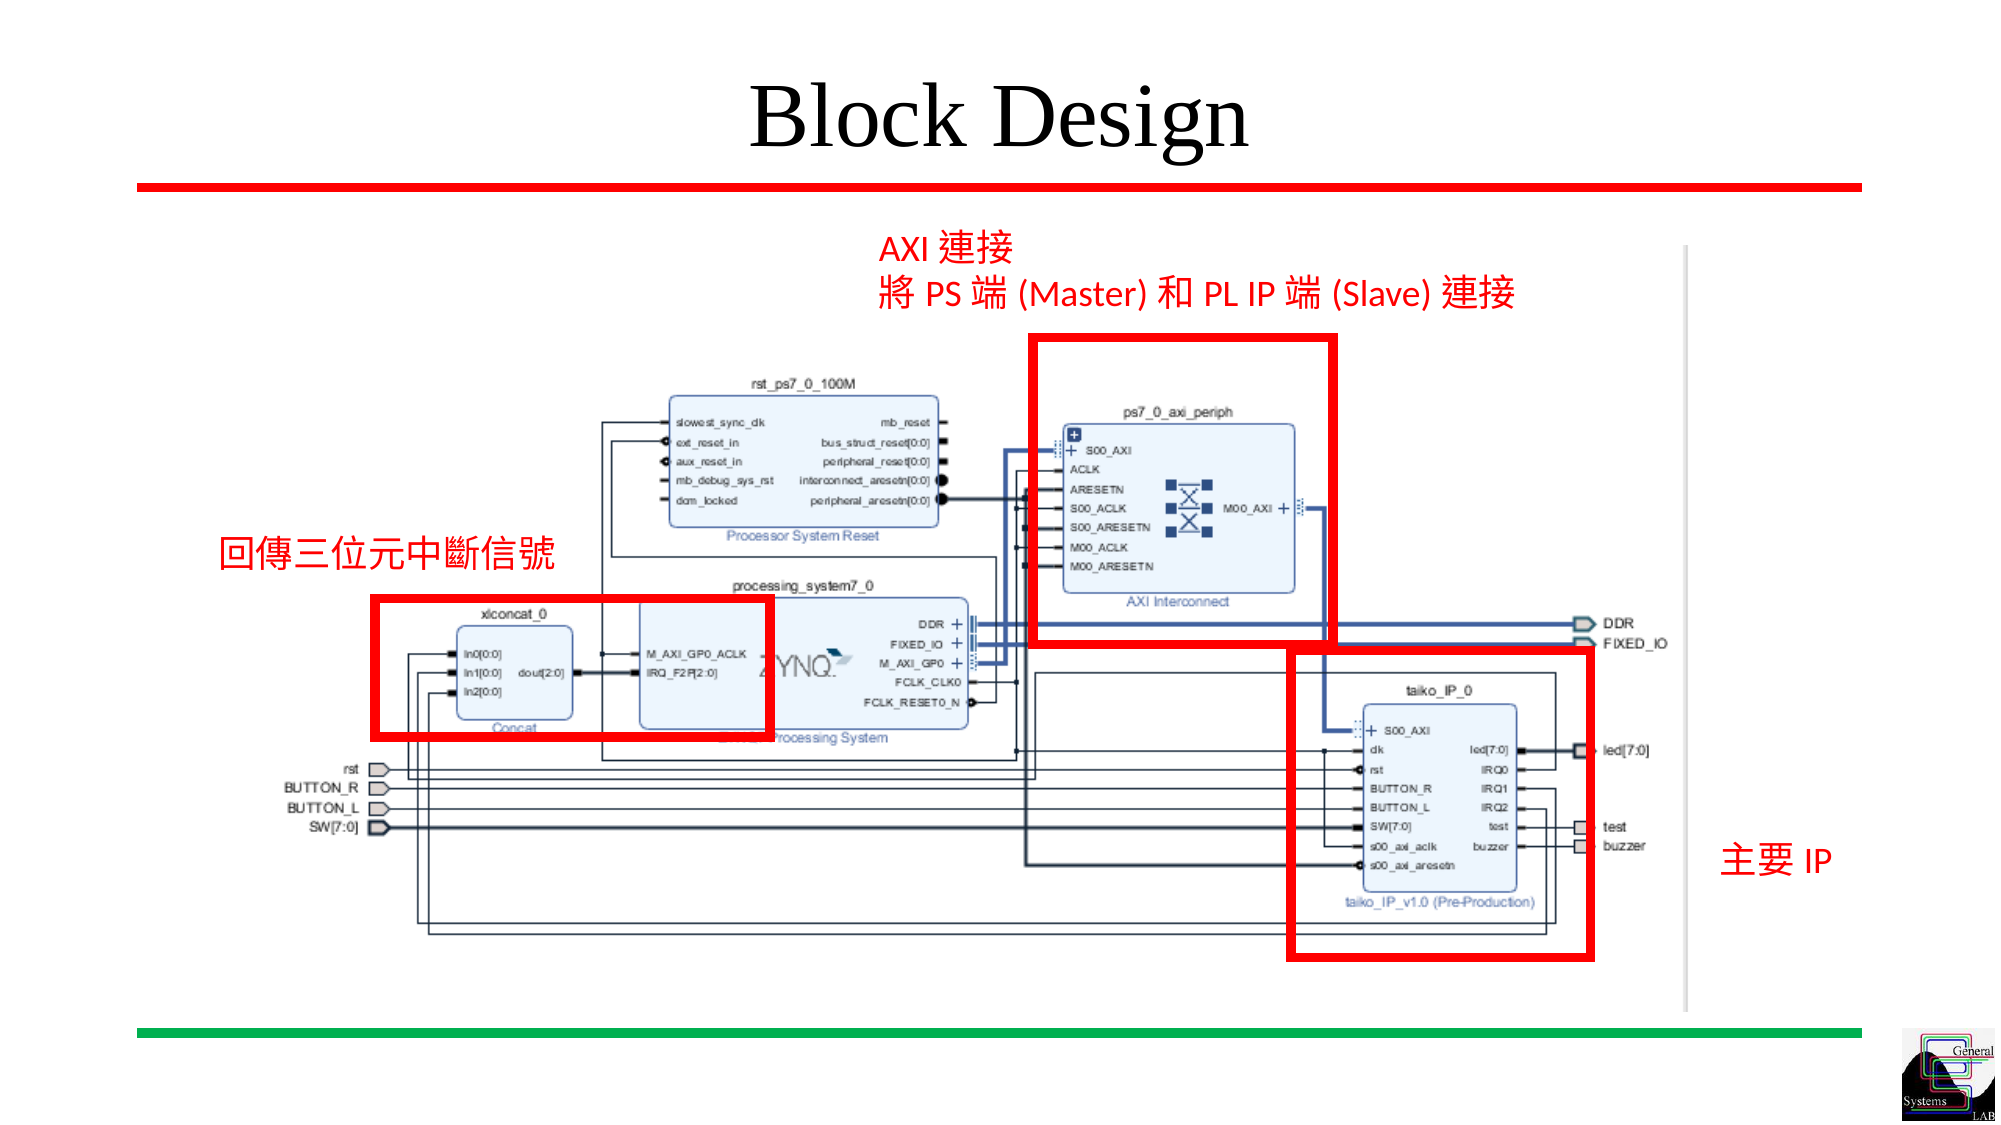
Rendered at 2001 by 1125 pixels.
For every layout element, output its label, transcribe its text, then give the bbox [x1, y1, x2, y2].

picture [272, 245, 1699, 1012]
text_box 主要IP [1705, 829, 1848, 889]
text_box 回傳三位元中斷信號 [203, 523, 272, 583]
text_box Block Design [137, 59, 1863, 178]
text_box AXI連接 將PS端(Master)和PL IP端(Slave)連接 [864, 216, 1531, 245]
picture [1902, 1028, 1995, 1121]
